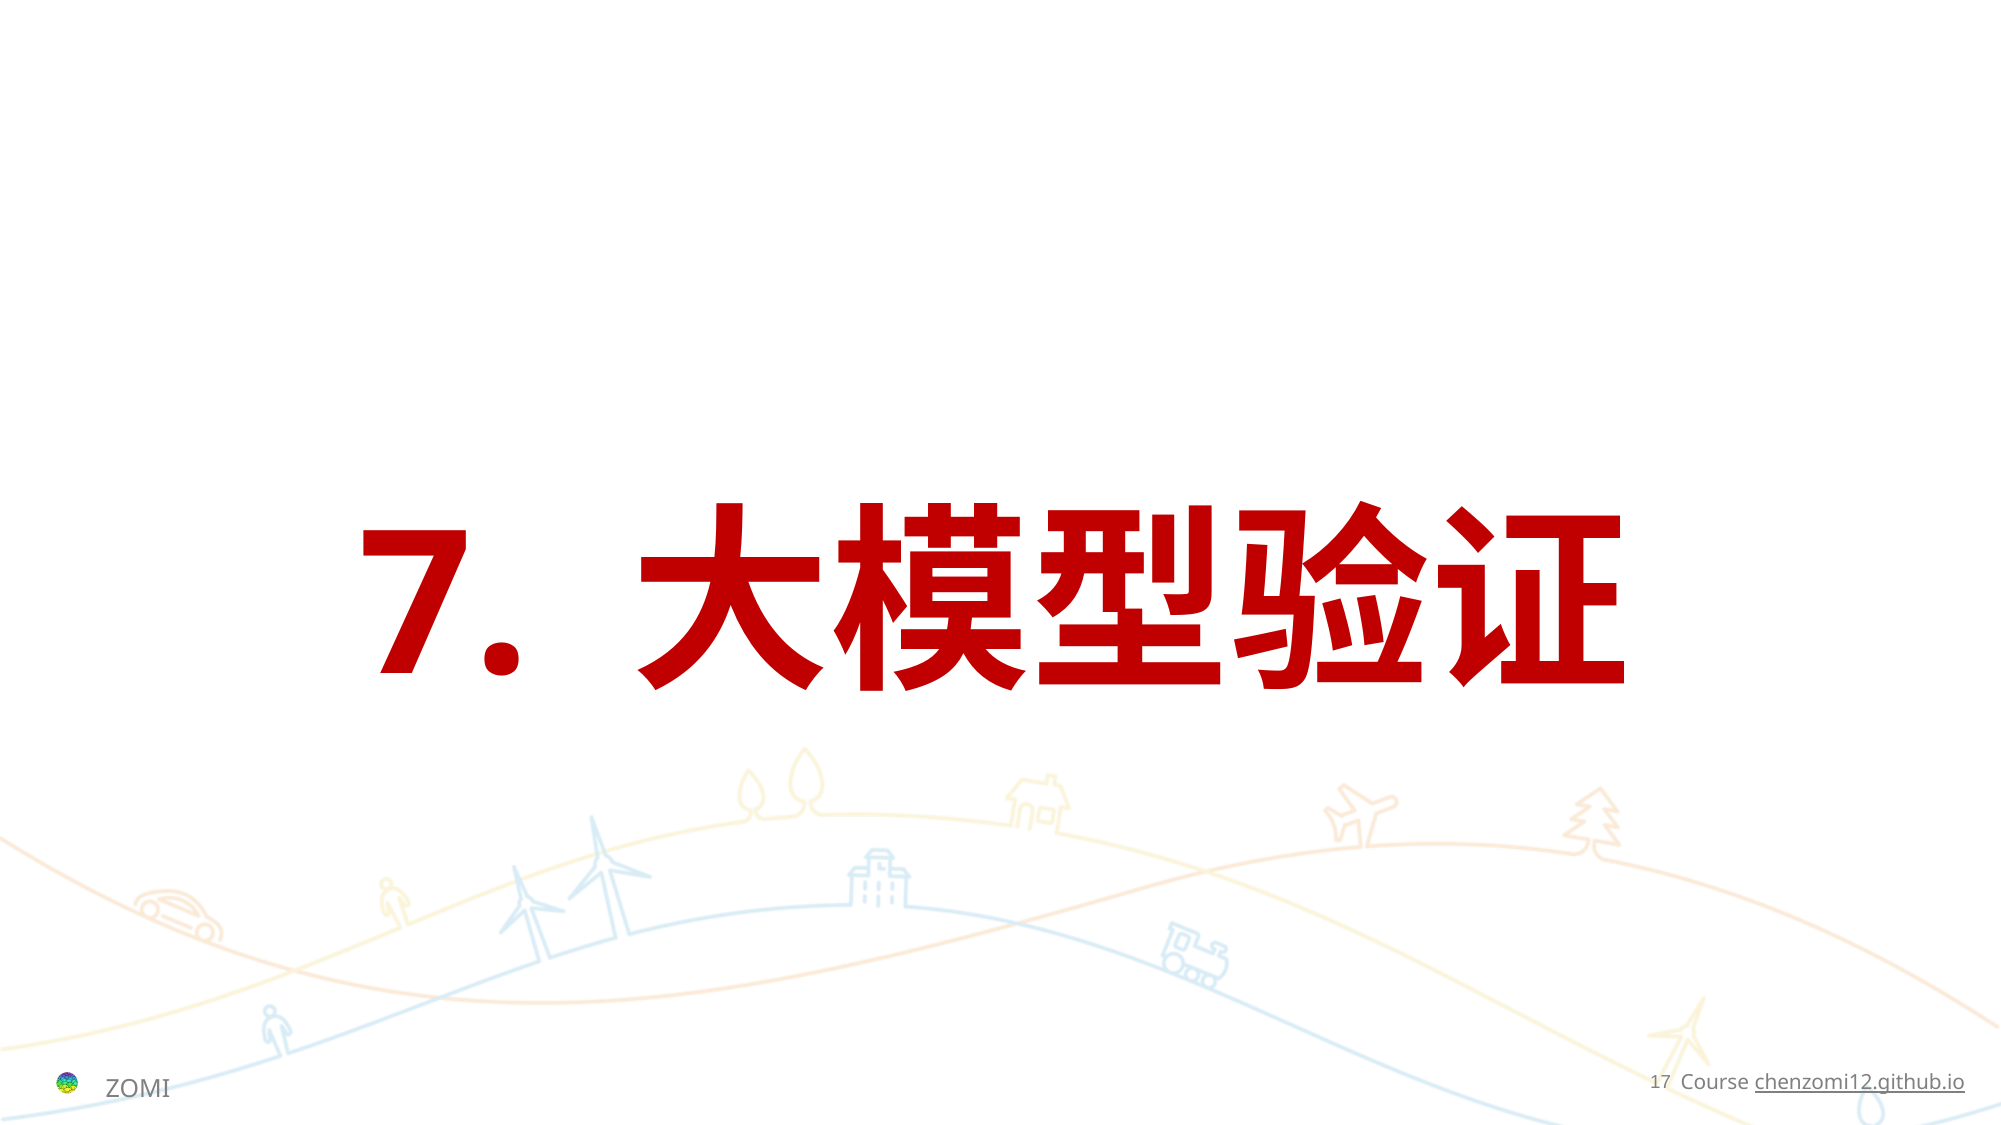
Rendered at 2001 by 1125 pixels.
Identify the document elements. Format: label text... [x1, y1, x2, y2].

picture [57, 1073, 77, 1093]
list 7. 大模型验证 [79, 80, 1910, 986]
